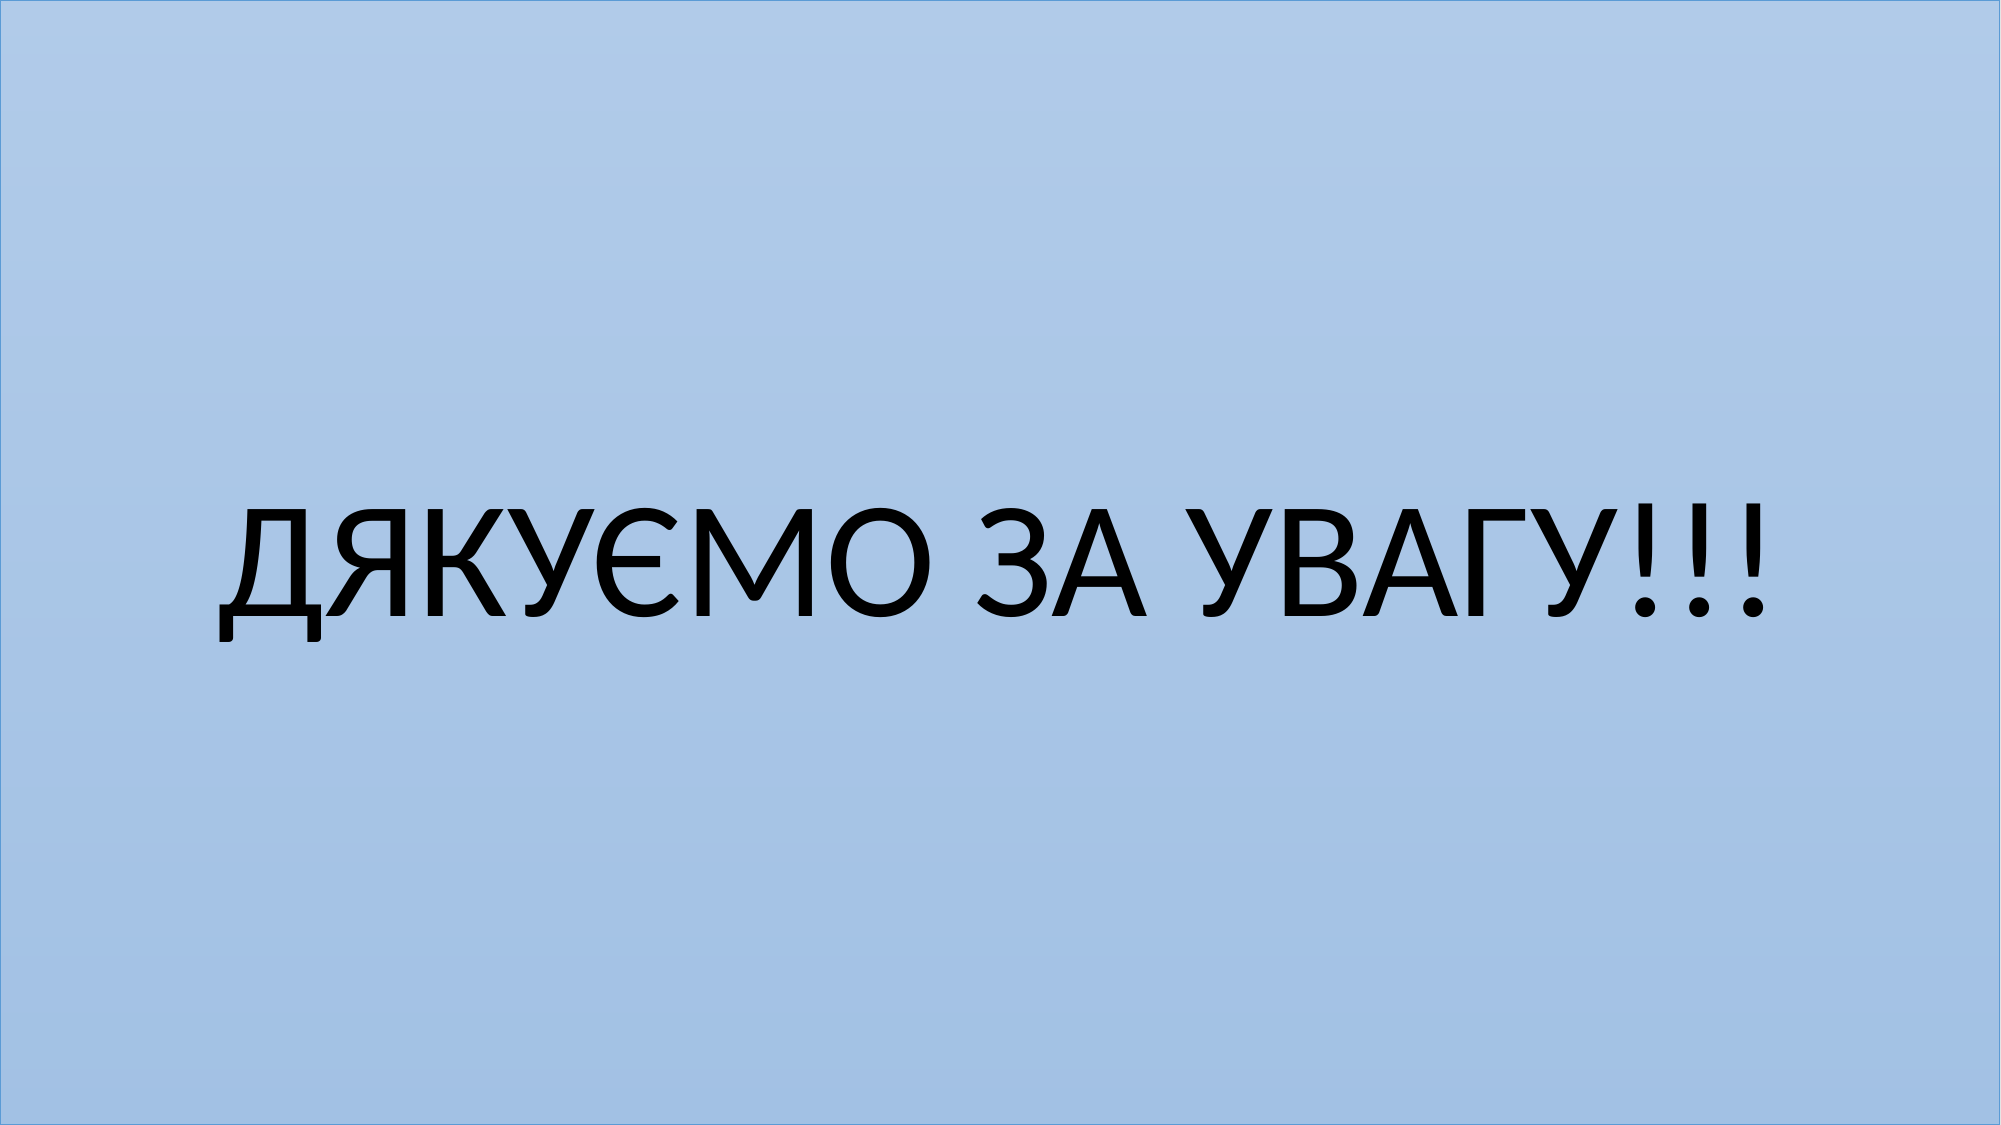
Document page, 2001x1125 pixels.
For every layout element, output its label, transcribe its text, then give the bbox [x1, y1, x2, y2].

title ДЯКУЄМО ЗА УВАГУ!!! [0, 0, 2000, 1125]
